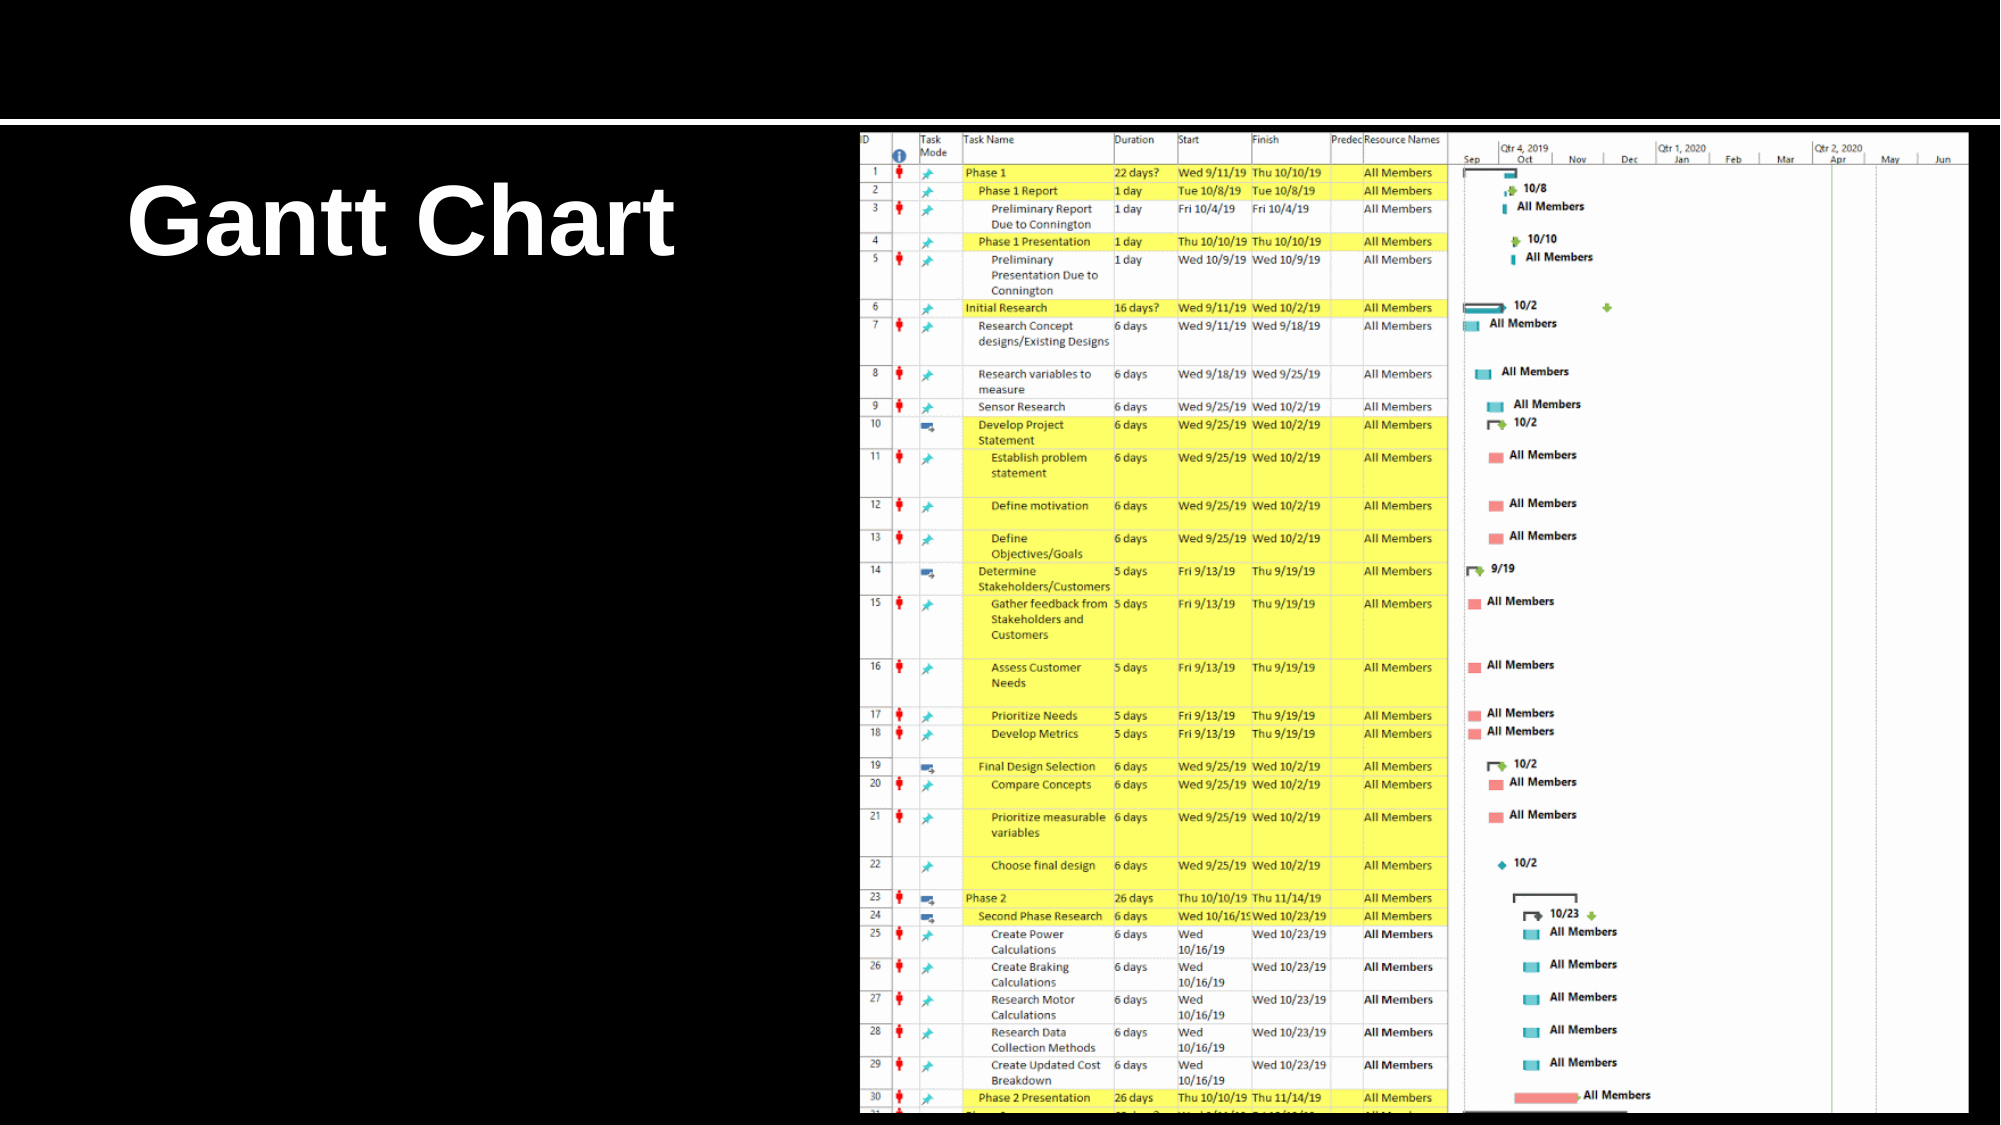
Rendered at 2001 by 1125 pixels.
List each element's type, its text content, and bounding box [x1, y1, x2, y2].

text_box Gantt Chart [112, 123, 1888, 309]
picture [859, 132, 1969, 1113]
